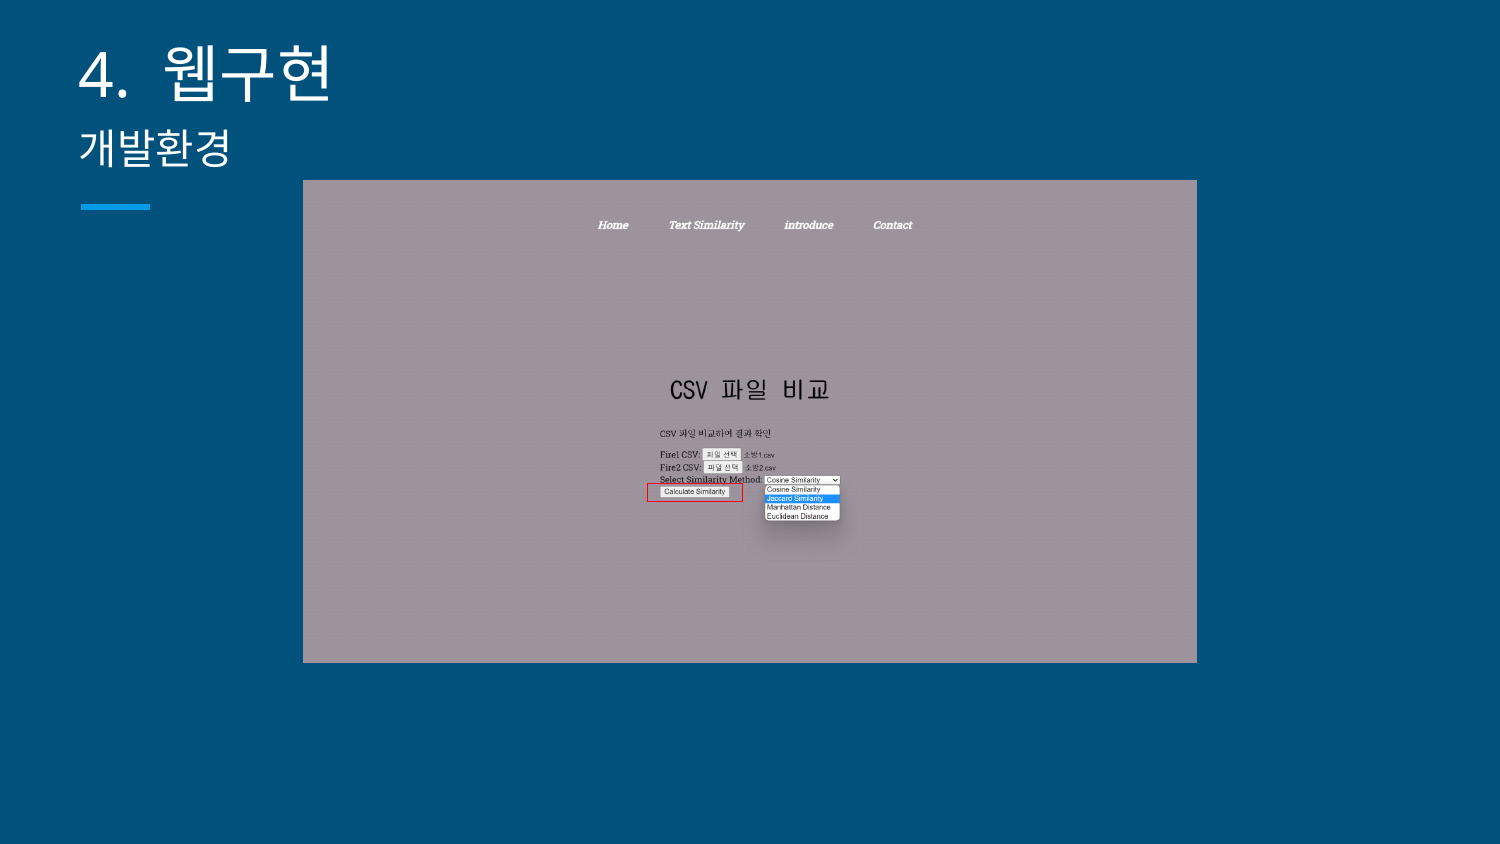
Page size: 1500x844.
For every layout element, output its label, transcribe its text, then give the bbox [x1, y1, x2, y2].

title 개발환경 [63, 75, 1437, 188]
picture [304, 181, 1196, 662]
title 4. 웹구현 [63, 12, 1437, 75]
